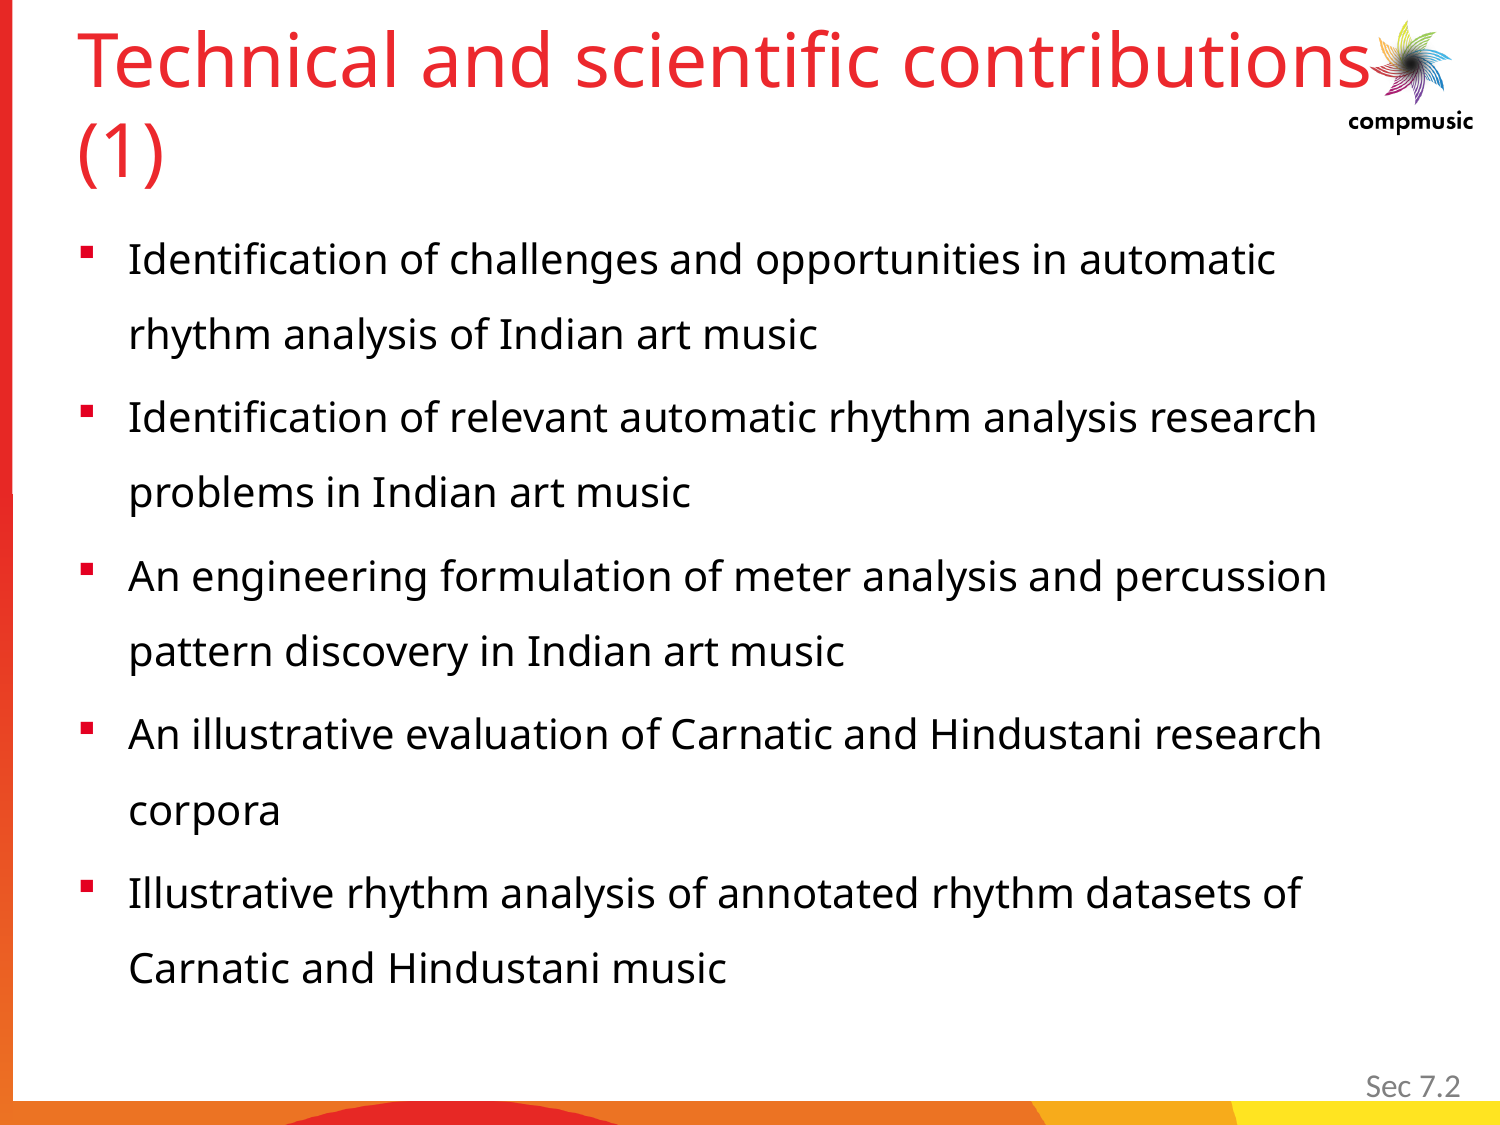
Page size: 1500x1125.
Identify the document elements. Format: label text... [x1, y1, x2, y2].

picture [12, 1101, 1500, 1125]
picture [1346, 12, 1475, 142]
text_box Sec 7.2 [1351, 1056, 1476, 1112]
title Technical and scientific contributions (1) [62, 37, 1413, 168]
list Identification of challenges and opportunities in automatic rhythm analysis of Indian art music Identification of relevant automatic rhythm analysis research problems in Indian art music An engineering formulation of meter analysis and percussion pattern discovery in Indian art music An illustrative evaluation of Carnatic and Hindustani research corpora Illustrative rhythm analysis of annotated rhythm datasets of Carnatic and Hindustani music [62, 200, 1413, 1000]
